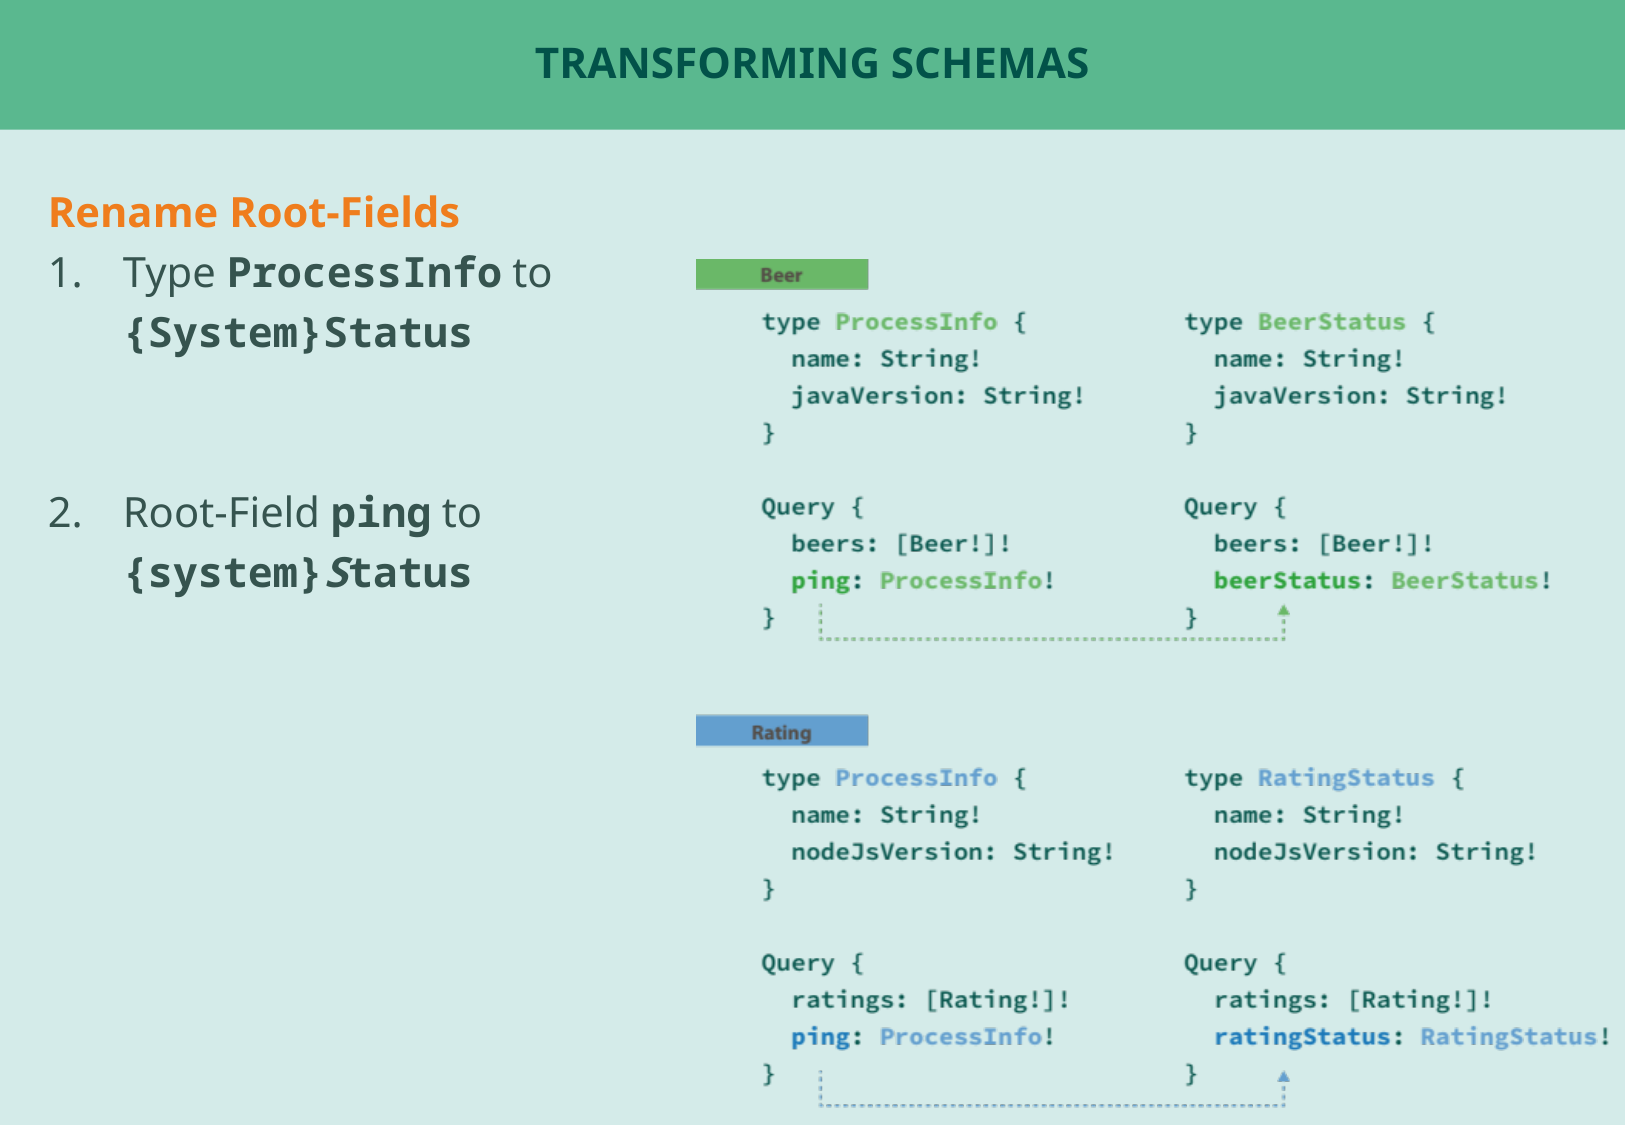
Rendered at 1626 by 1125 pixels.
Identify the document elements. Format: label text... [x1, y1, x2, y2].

text_box Rename Root-Fields Type ProcessInfo to {System}Status Root-Field ping to {system}Status [33, 168, 1592, 676]
title Transforming Schemas [0, 0, 1625, 130]
picture [695, 259, 1611, 1125]
